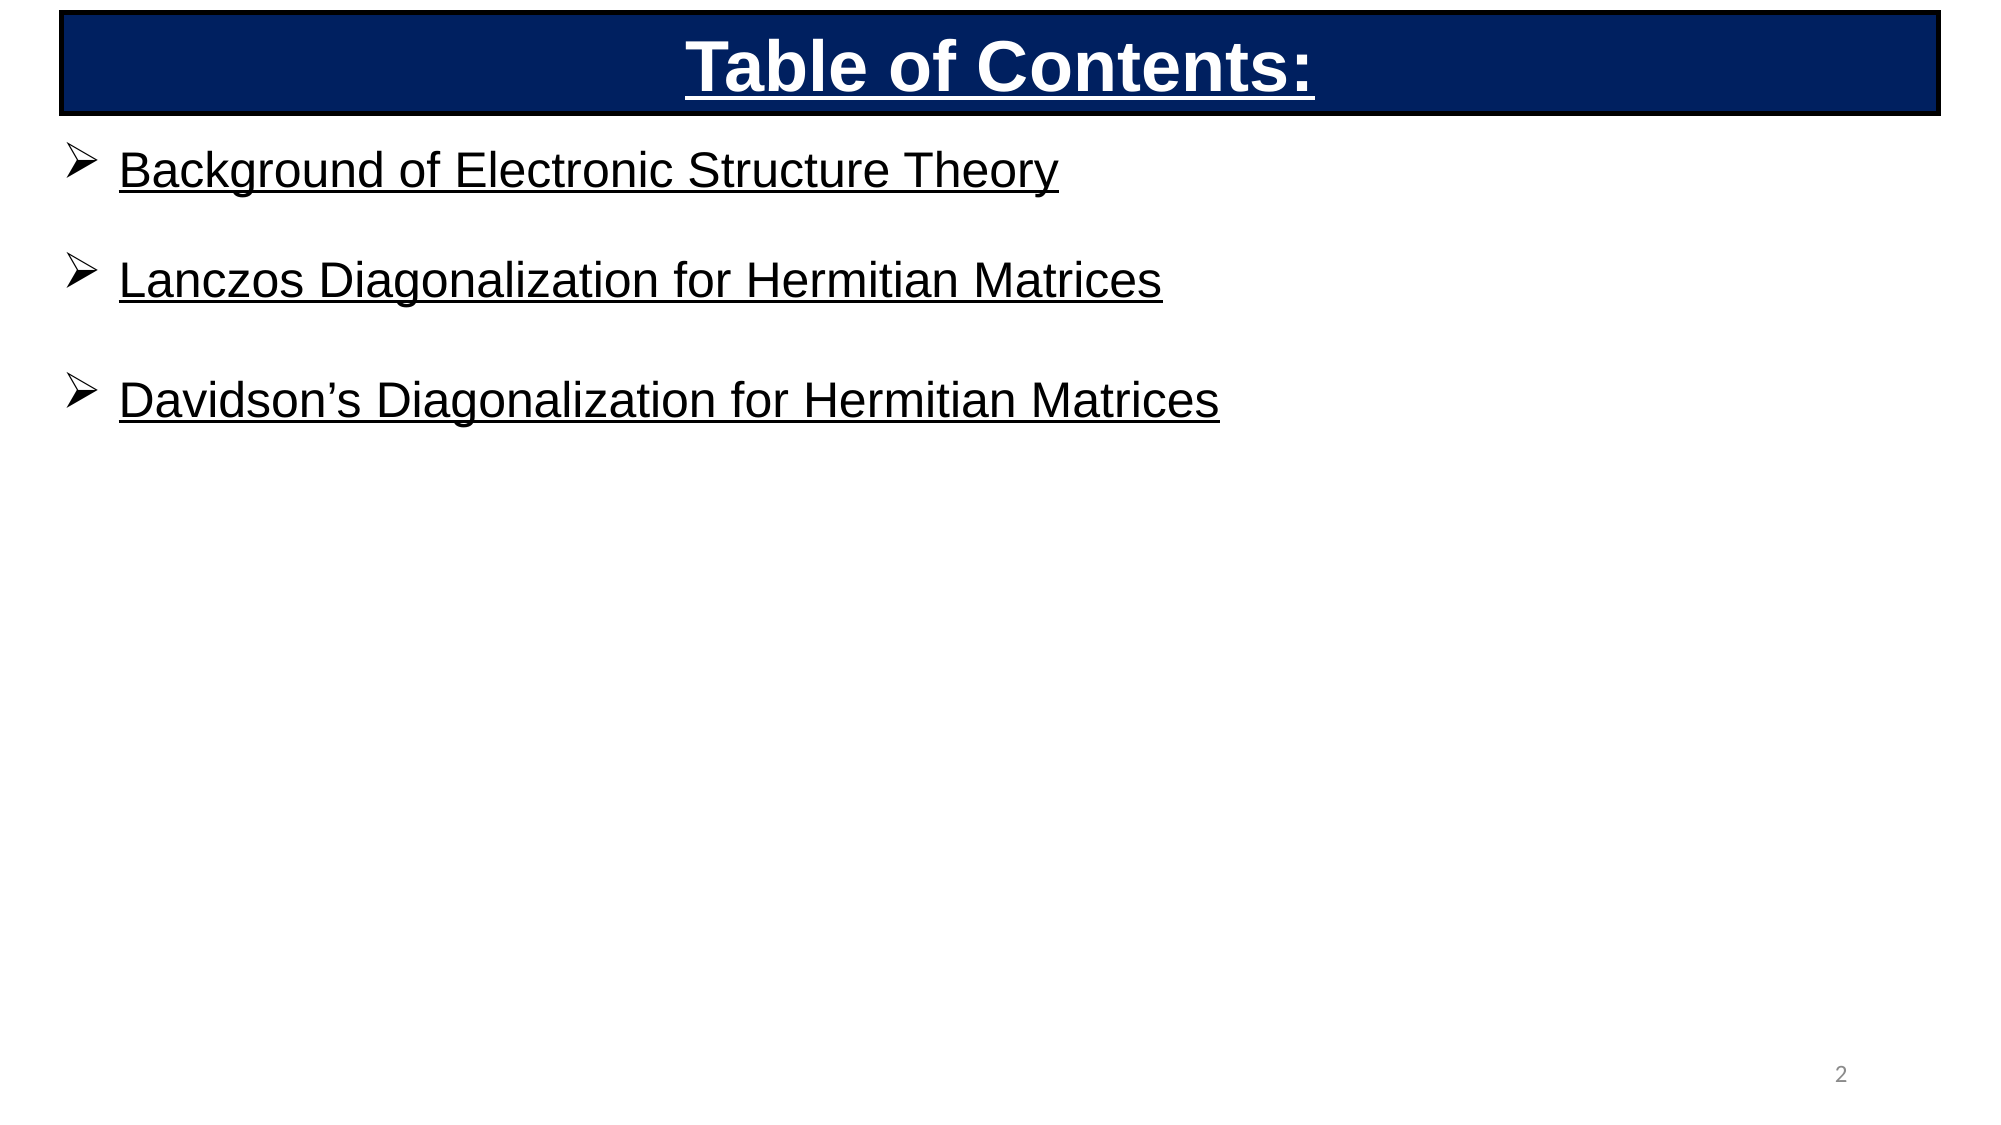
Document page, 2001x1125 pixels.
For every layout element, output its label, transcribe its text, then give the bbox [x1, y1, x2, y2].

slide_number 2 [1412, 1042, 1863, 1103]
text_box Table of Contents: [61, 12, 1939, 114]
text_box Background of Electronic Structure Theory Lanczos Diagonalization for Hermitian Matrices Davidson’s Diagonalization for Hermitian Matrices [47, 129, 1904, 635]
